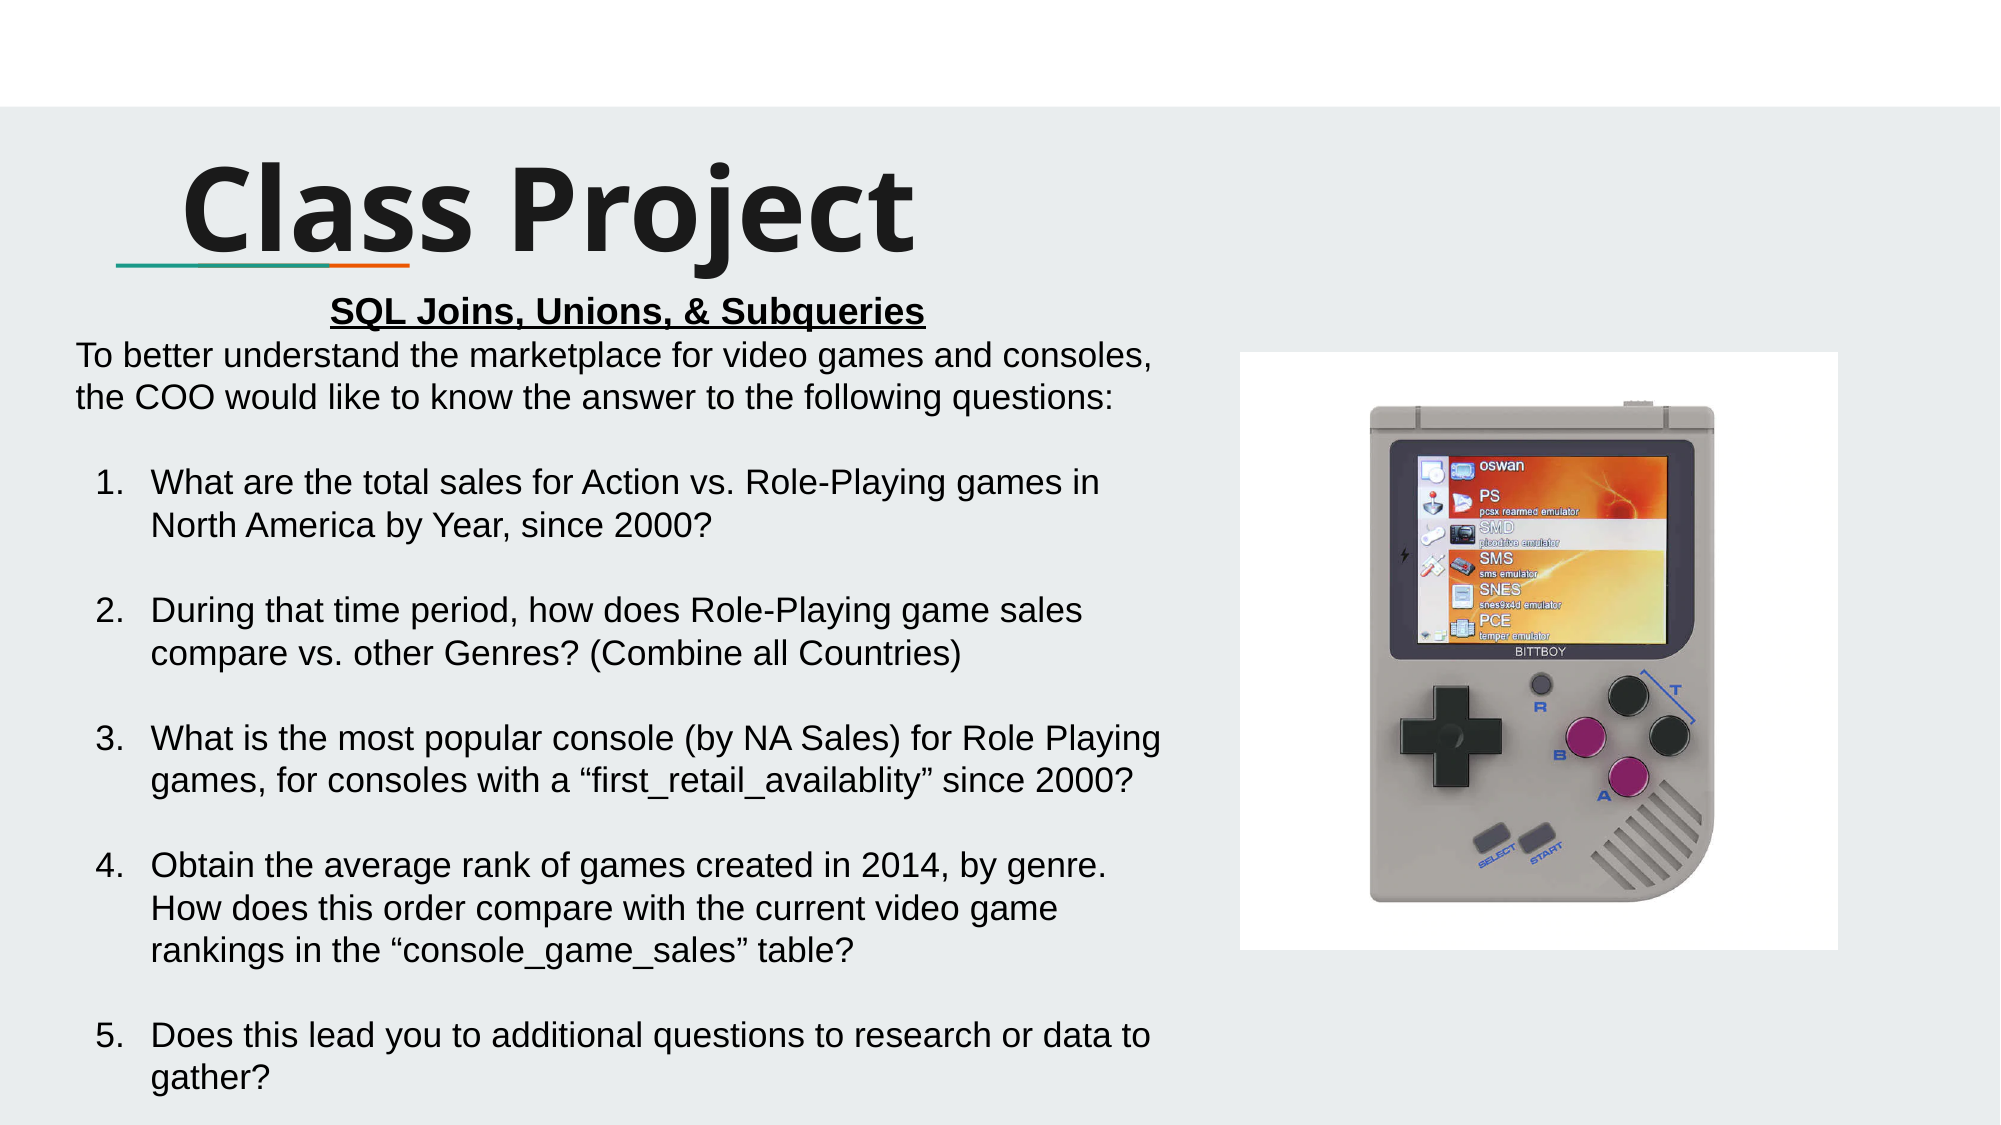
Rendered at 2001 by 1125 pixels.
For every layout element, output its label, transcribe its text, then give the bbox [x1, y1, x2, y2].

title Class Project [159, 114, 1842, 479]
text_box SQL Joins, Unions, & Subqueries To better understand the marketplace for video games and consoles, the COO would like to know the answer to the following questions: What are the total sales for Action vs. Role-Playing games in North America by Year, since 2000? During that time period, how does Role-Playing game sales compare vs. other Genres? (Combine all Countries) What is the most popular console (by NA Sales) for Role Playing games, for consoles with a “first_retail_availablity” since 2000? Obtain the average rank of games created in 2014, by genre. How does this order compare with the current video game rankings in the “console_game_sales” table? Does this lead you to additional questions to research or data to gather? [60, 271, 1195, 1125]
picture [1240, 352, 1838, 950]
